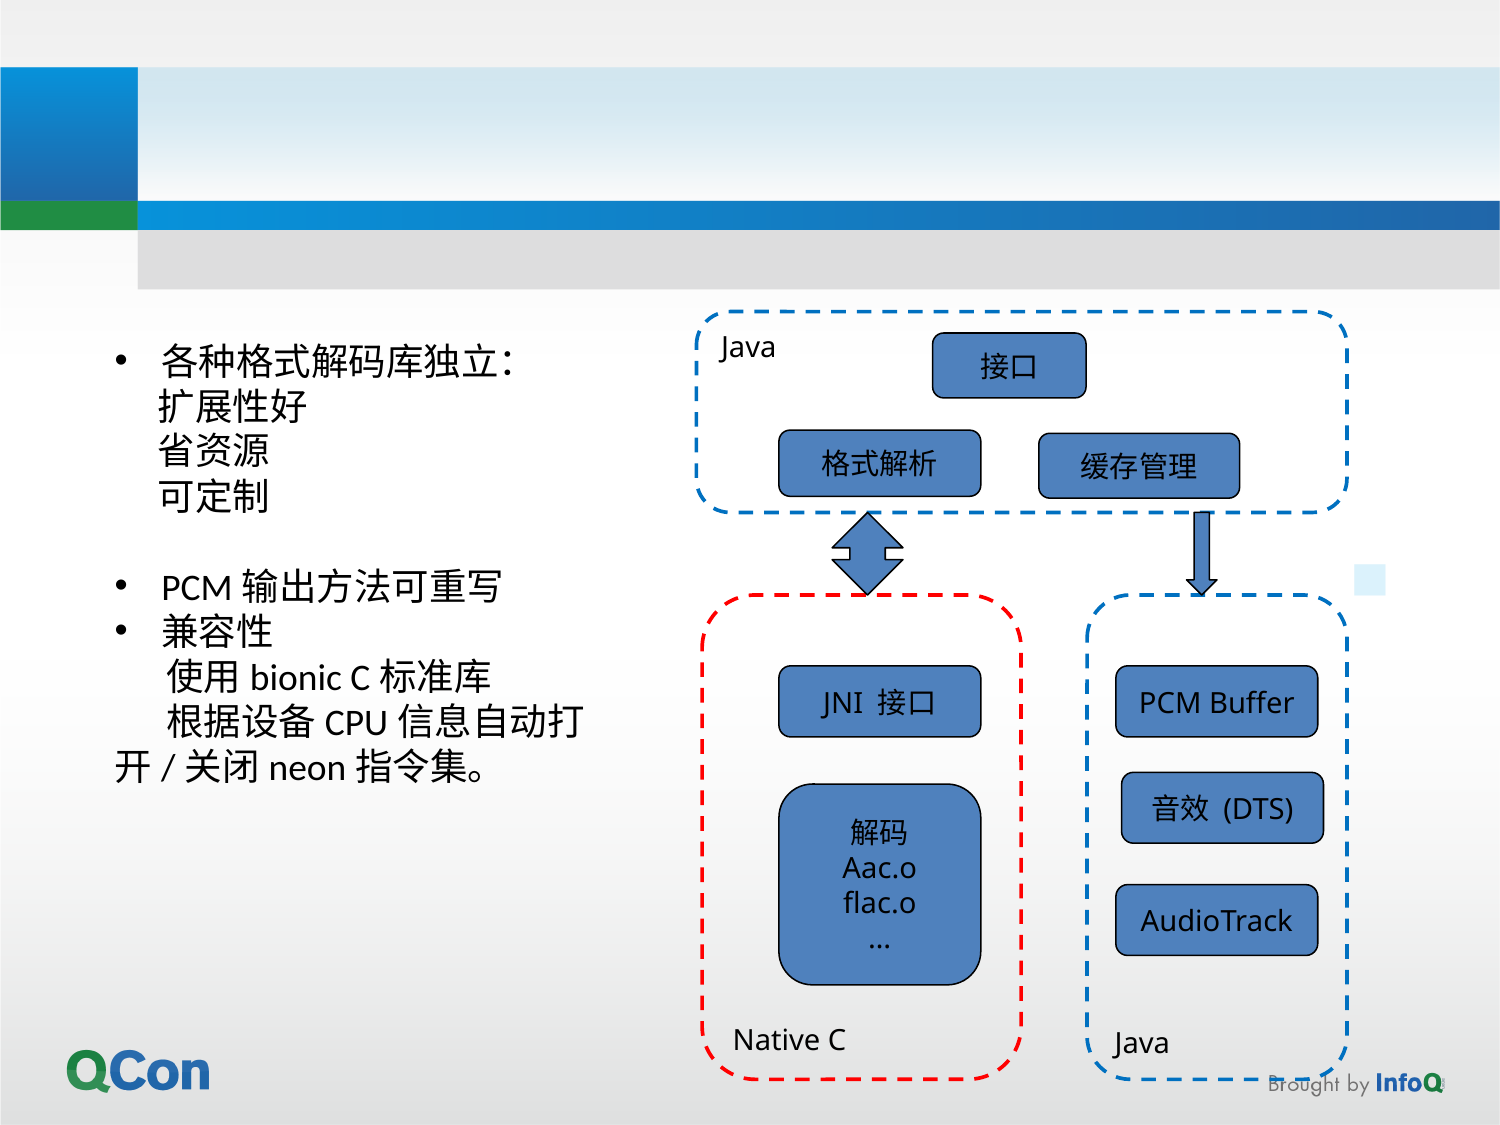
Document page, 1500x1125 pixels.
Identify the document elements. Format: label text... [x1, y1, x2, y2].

text_box 各种格式解码库独立： 扩展性好 省资源 可定制 PCM输出方法可重写 兼容性 使用bionic C标准库 根据设备CPU信息自动打开/关闭neon指令集。 [99, 330, 679, 795]
text_box JNI 接口 [778, 665, 981, 737]
text_box Native C [702, 594, 1022, 1080]
text_box 解码 Aac.o flac.o … [778, 784, 981, 985]
text_box AudioTrack [1115, 884, 1318, 956]
text_box 格式解析 [778, 430, 981, 497]
text_box PCM Buffer [1115, 665, 1318, 737]
text_box Java [1087, 594, 1347, 1080]
text_box Java [696, 311, 1347, 513]
text_box 接口 [932, 333, 1087, 398]
picture [0, 0, 1500, 1125]
text_box [832, 512, 903, 595]
text_box 缓存管理 [1038, 433, 1240, 499]
text_box [1186, 512, 1217, 595]
text_box 音效 (DTS) [1121, 772, 1324, 844]
